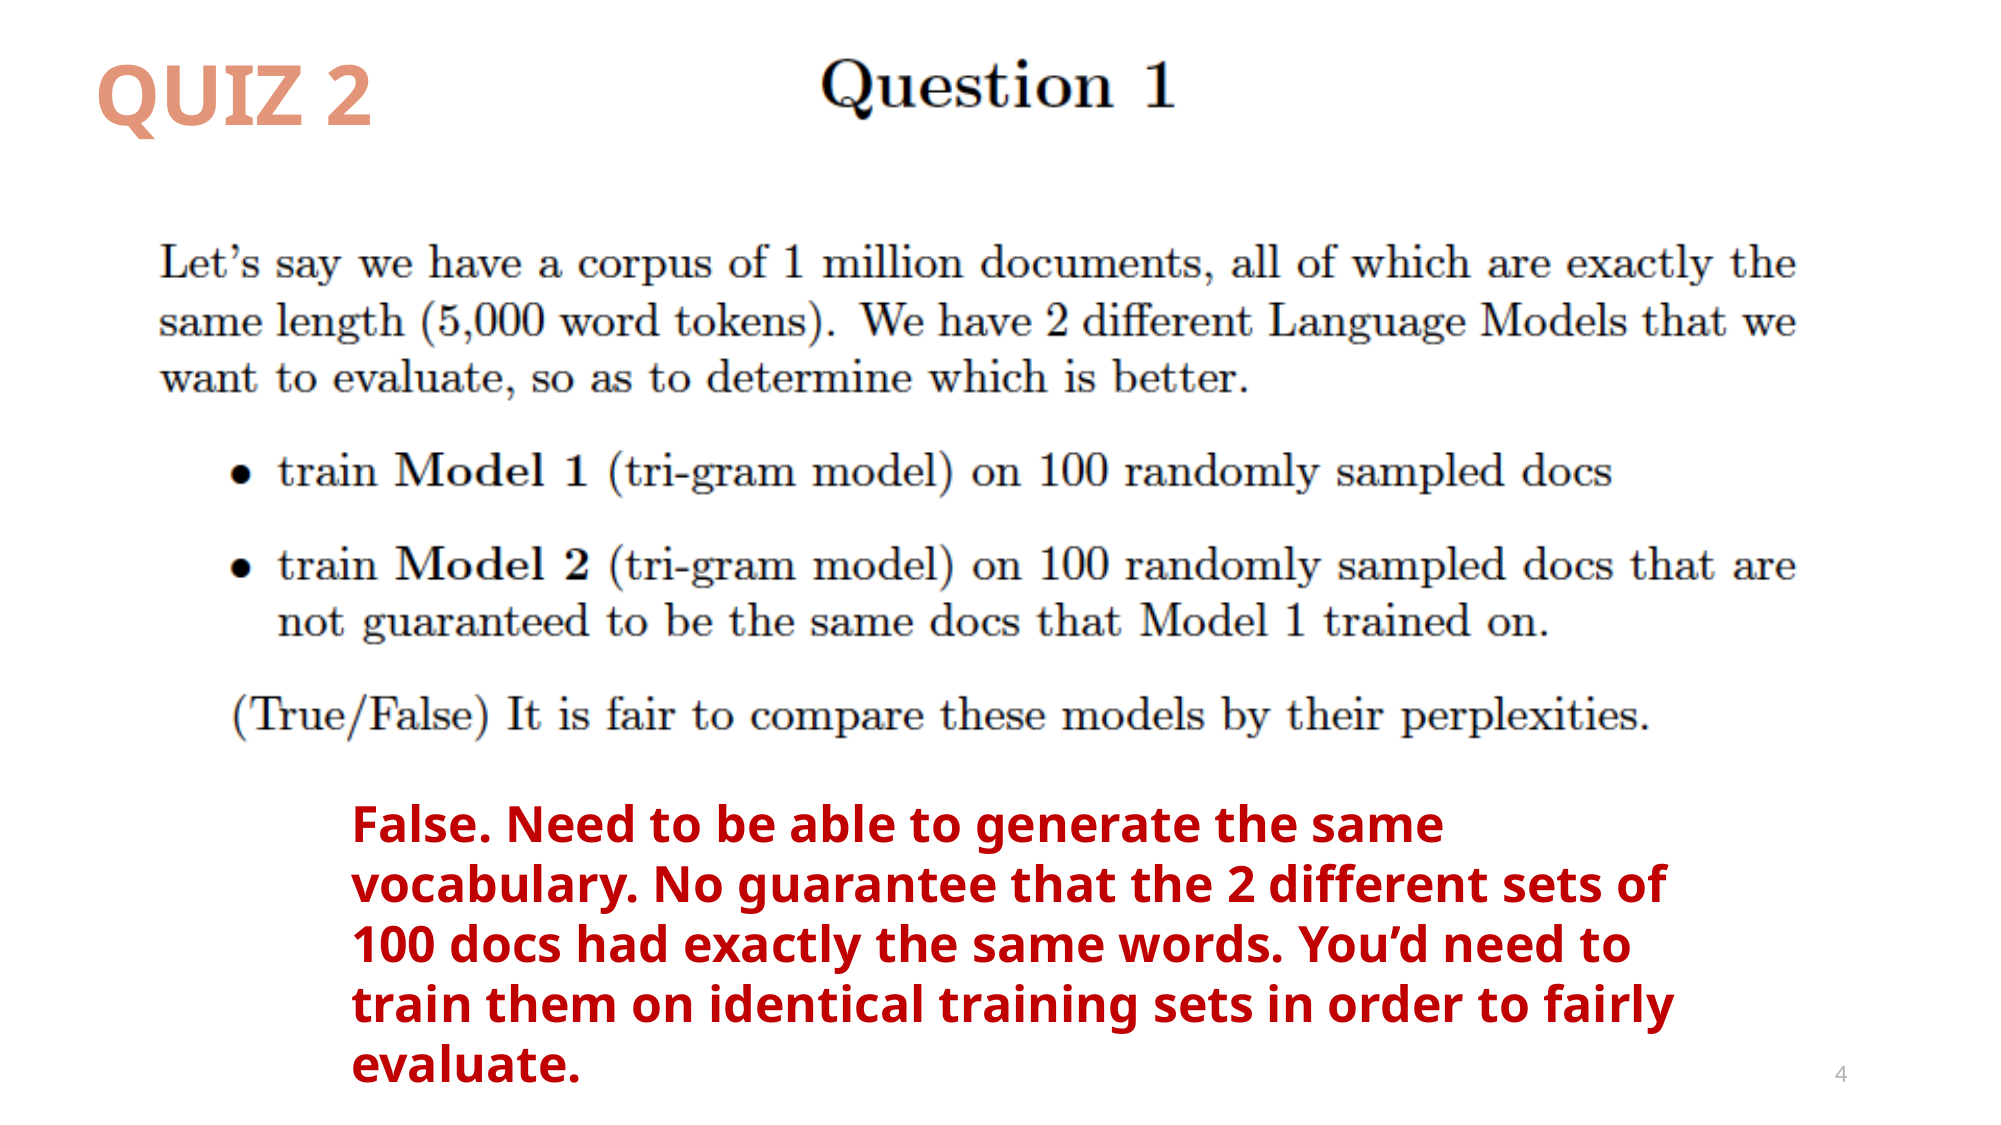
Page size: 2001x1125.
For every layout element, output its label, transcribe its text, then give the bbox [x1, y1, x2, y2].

slide_number 4 [1412, 1042, 1863, 1103]
title QUIZ 2 [79, 45, 1000, 147]
text_box False. Need to be able to generate the same vocabulary. No guarantee that the 2 different sets of 100 docs had exactly the same words. You’d need to train them on identical training sets in order to fairly evaluate. [336, 785, 1693, 1100]
picture [799, 28, 1200, 137]
picture [146, 228, 1820, 752]
